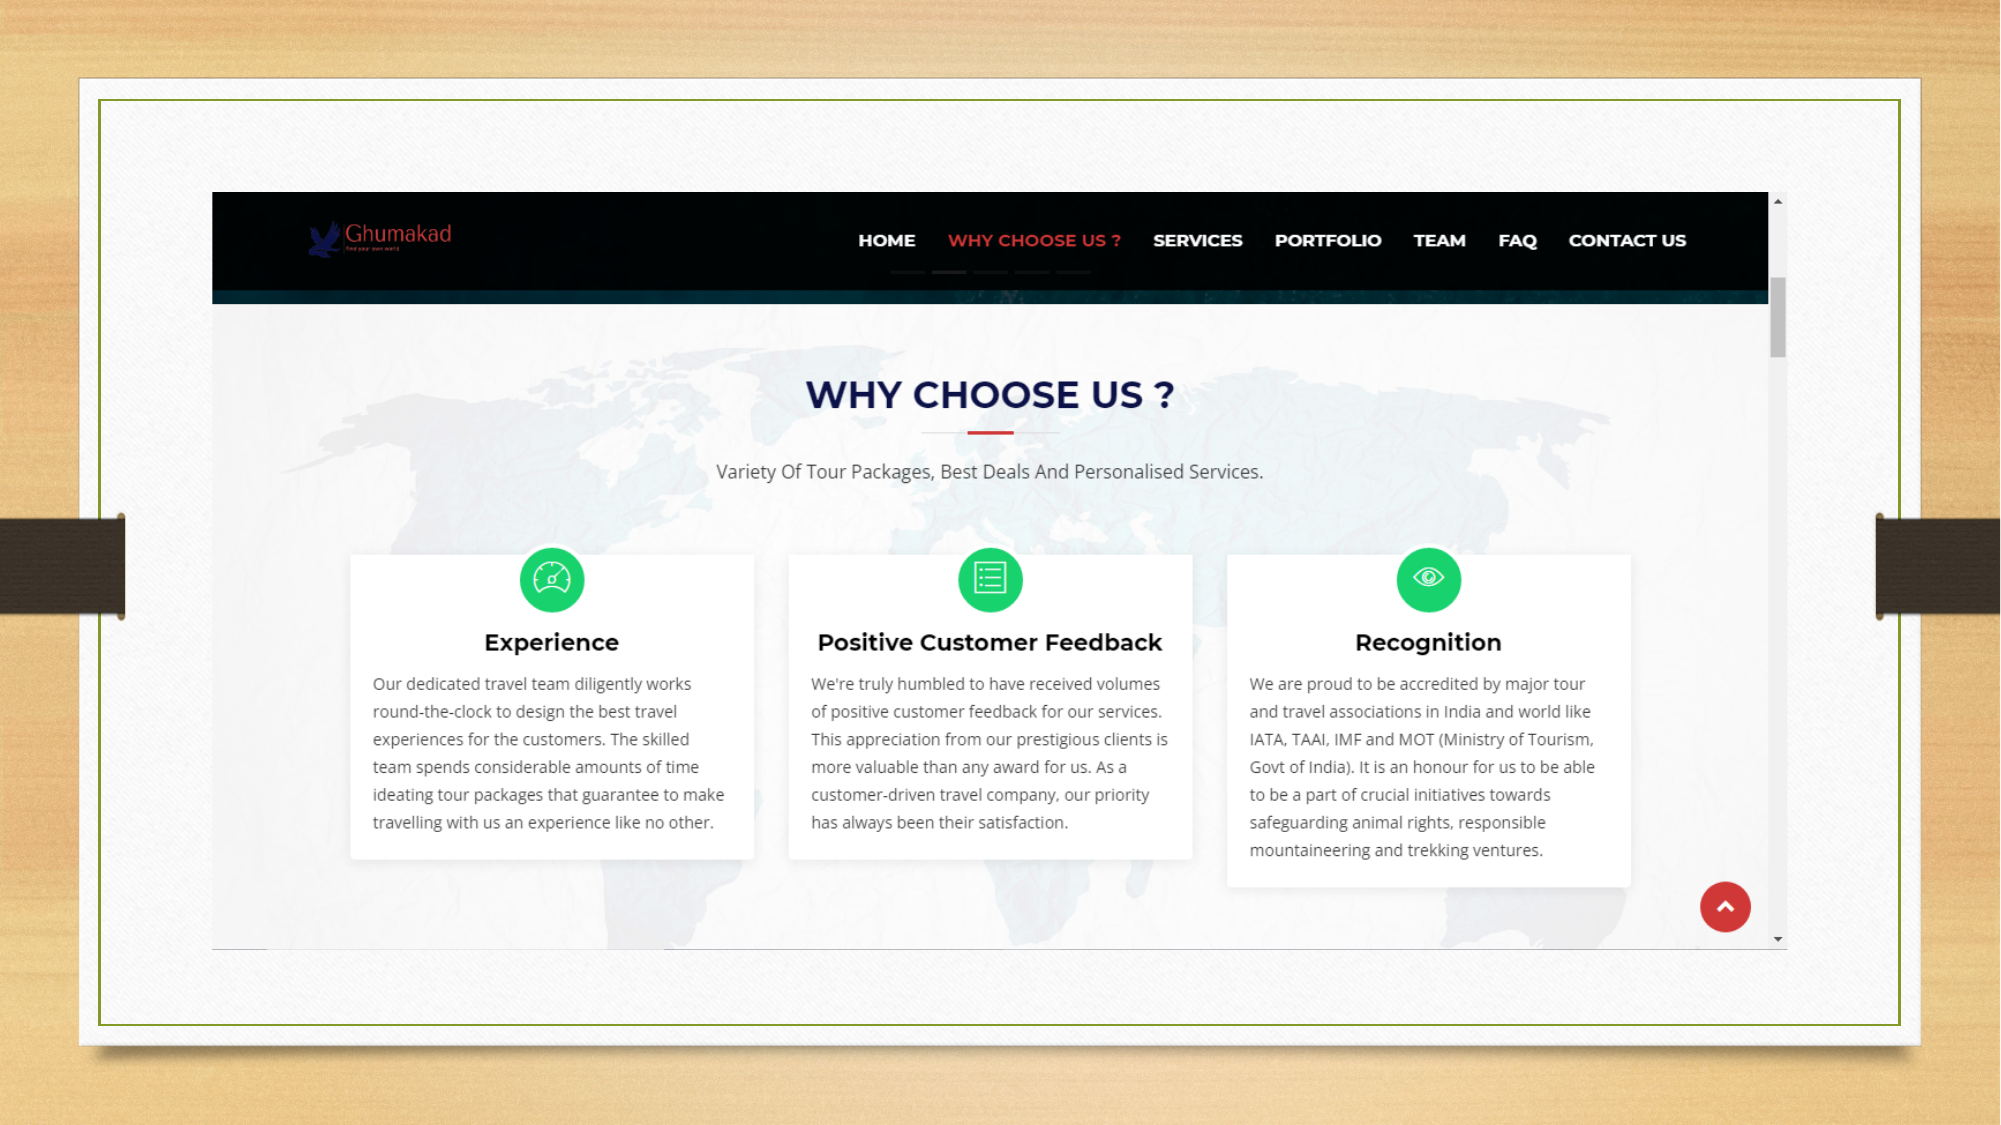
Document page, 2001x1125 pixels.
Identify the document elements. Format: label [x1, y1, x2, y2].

picture [0, 0, 2001, 1125]
list [212, 192, 1788, 950]
